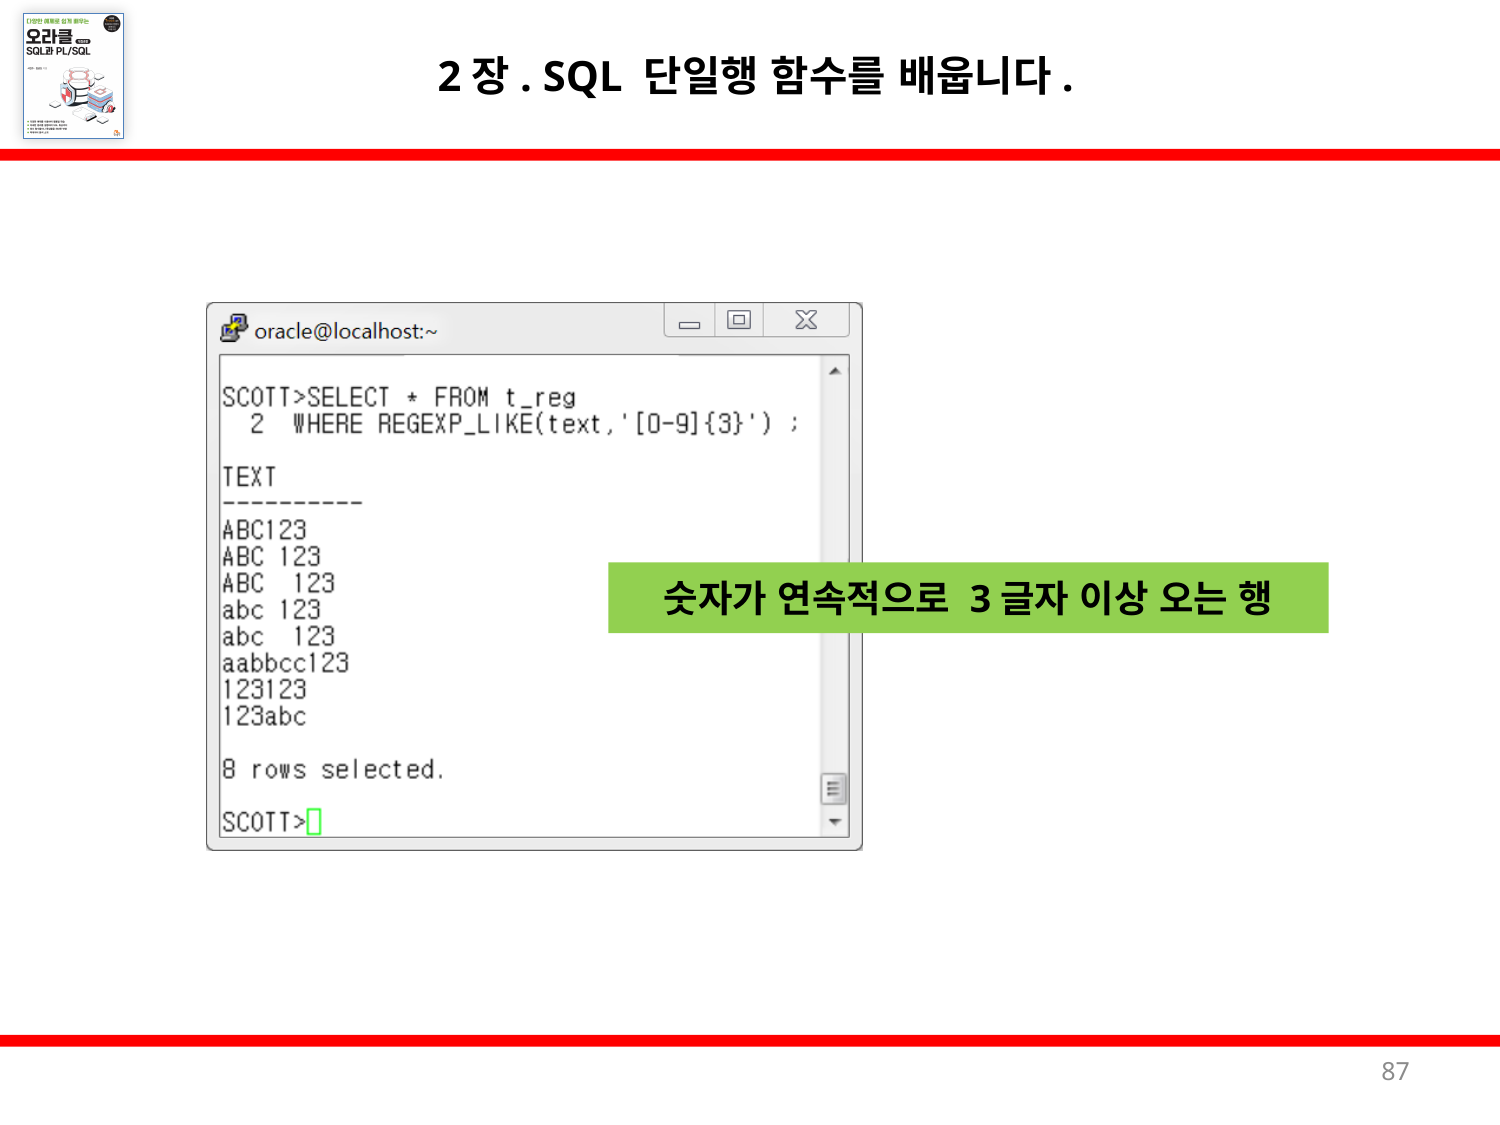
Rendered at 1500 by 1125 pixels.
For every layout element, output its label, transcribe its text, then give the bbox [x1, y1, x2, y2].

text_box [0, 1033, 1500, 1049]
text_box [0, 147, 1500, 163]
text_box 2장. SQL 단일행 함수를 배웁니다. [252, 0, 1260, 151]
picture [23, 13, 125, 140]
picture [206, 302, 864, 851]
text_box 숫자가 연속적으로 3글자 이상 오는 행 [868, 560, 1331, 635]
slide_number 87 [1074, 1042, 1425, 1103]
